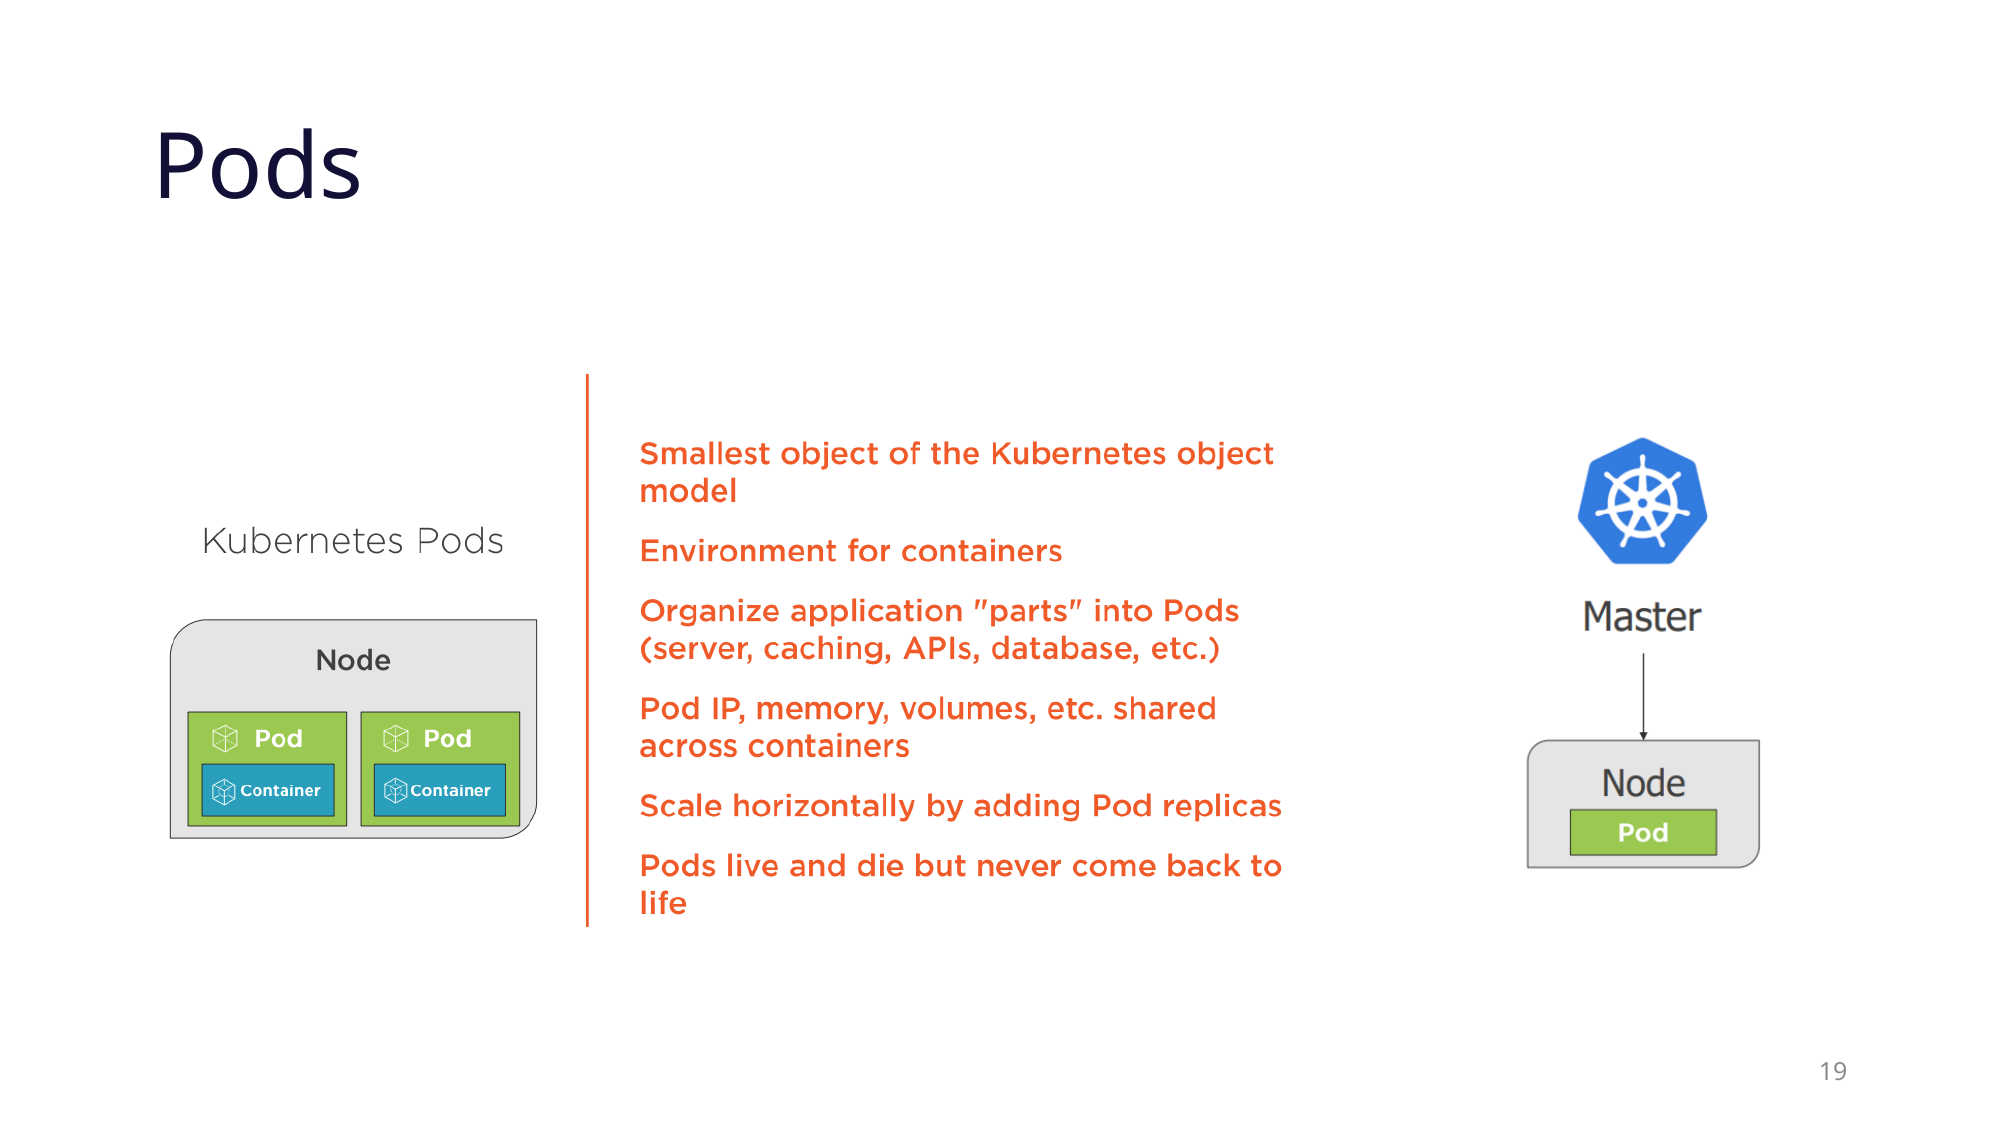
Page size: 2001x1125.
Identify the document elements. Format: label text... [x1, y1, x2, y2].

title Pods [137, 59, 1863, 278]
picture [1475, 423, 1837, 885]
picture [146, 363, 1297, 927]
slide_number 19 [1412, 1042, 1863, 1103]
